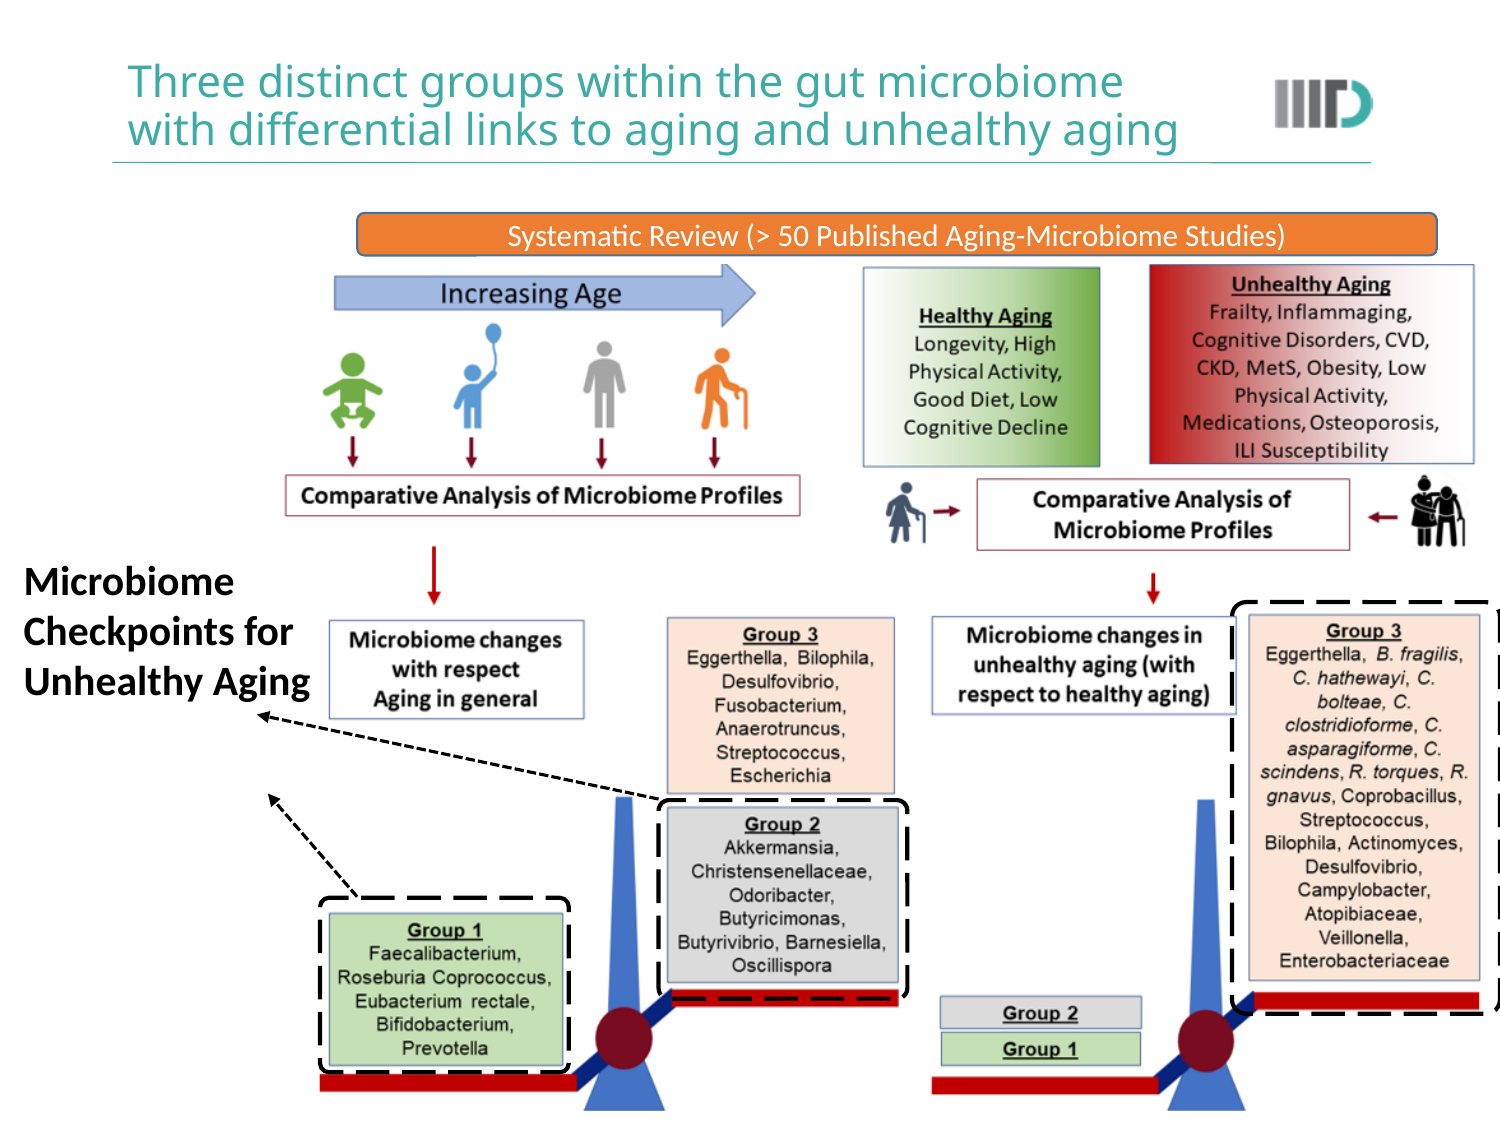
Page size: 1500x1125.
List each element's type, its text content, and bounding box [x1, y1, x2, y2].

title Three distinct groups within the gut microbiome with differential links to aging and unhealthy aging [112, 52, 1236, 163]
picture [1256, 67, 1388, 141]
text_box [8, 212, 1500, 1125]
